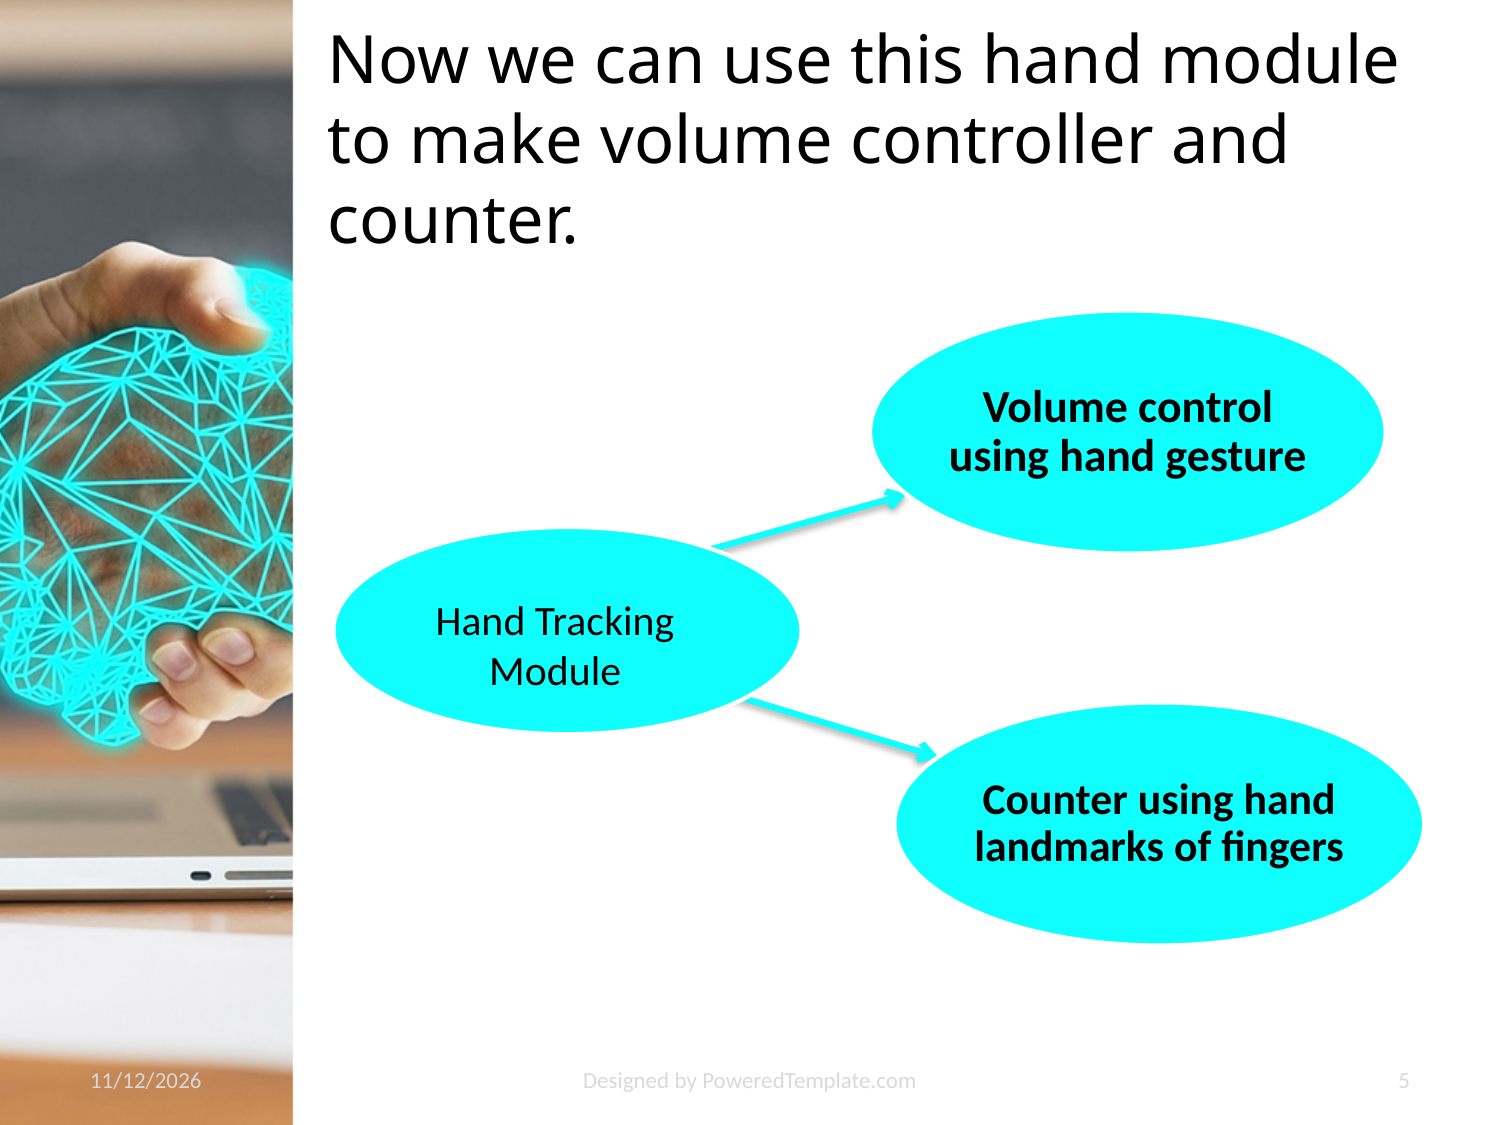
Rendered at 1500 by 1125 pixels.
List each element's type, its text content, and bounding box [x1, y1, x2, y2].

footer Designed by PoweredTemplate.com [512, 1058, 988, 1103]
slide_number 5 [1074, 1058, 1425, 1103]
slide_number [75, 1058, 425, 1103]
picture [0, 0, 1500, 1125]
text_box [336, 244, 1447, 988]
title Now we can use this hand module to make volume controller and counter. [312, 42, 1424, 231]
